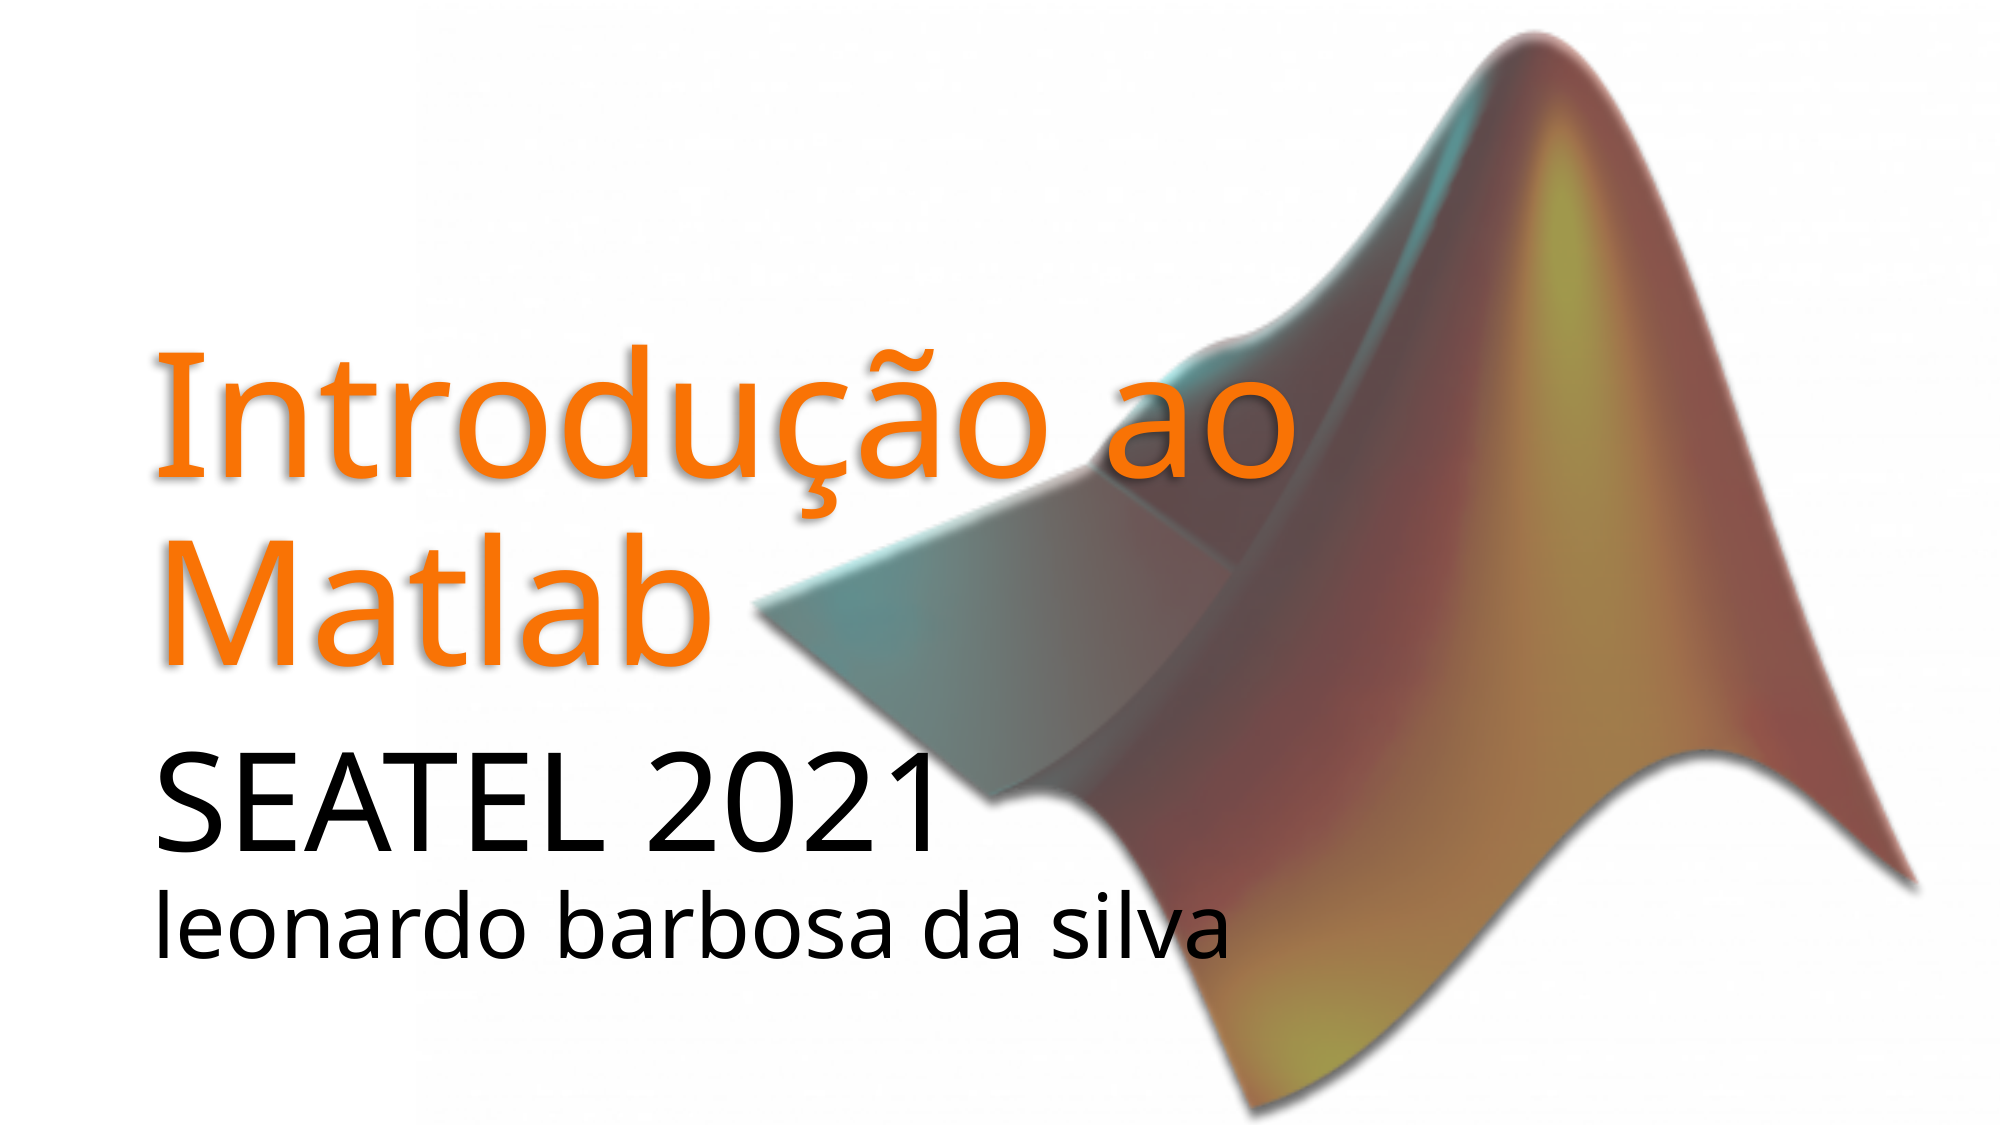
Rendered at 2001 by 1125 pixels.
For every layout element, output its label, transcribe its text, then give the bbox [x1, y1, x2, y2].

subtitle SEATEL 2021 leonardo barbosa da silva [137, 725, 1638, 998]
title Introdução ao Matlab [137, 318, 1638, 711]
